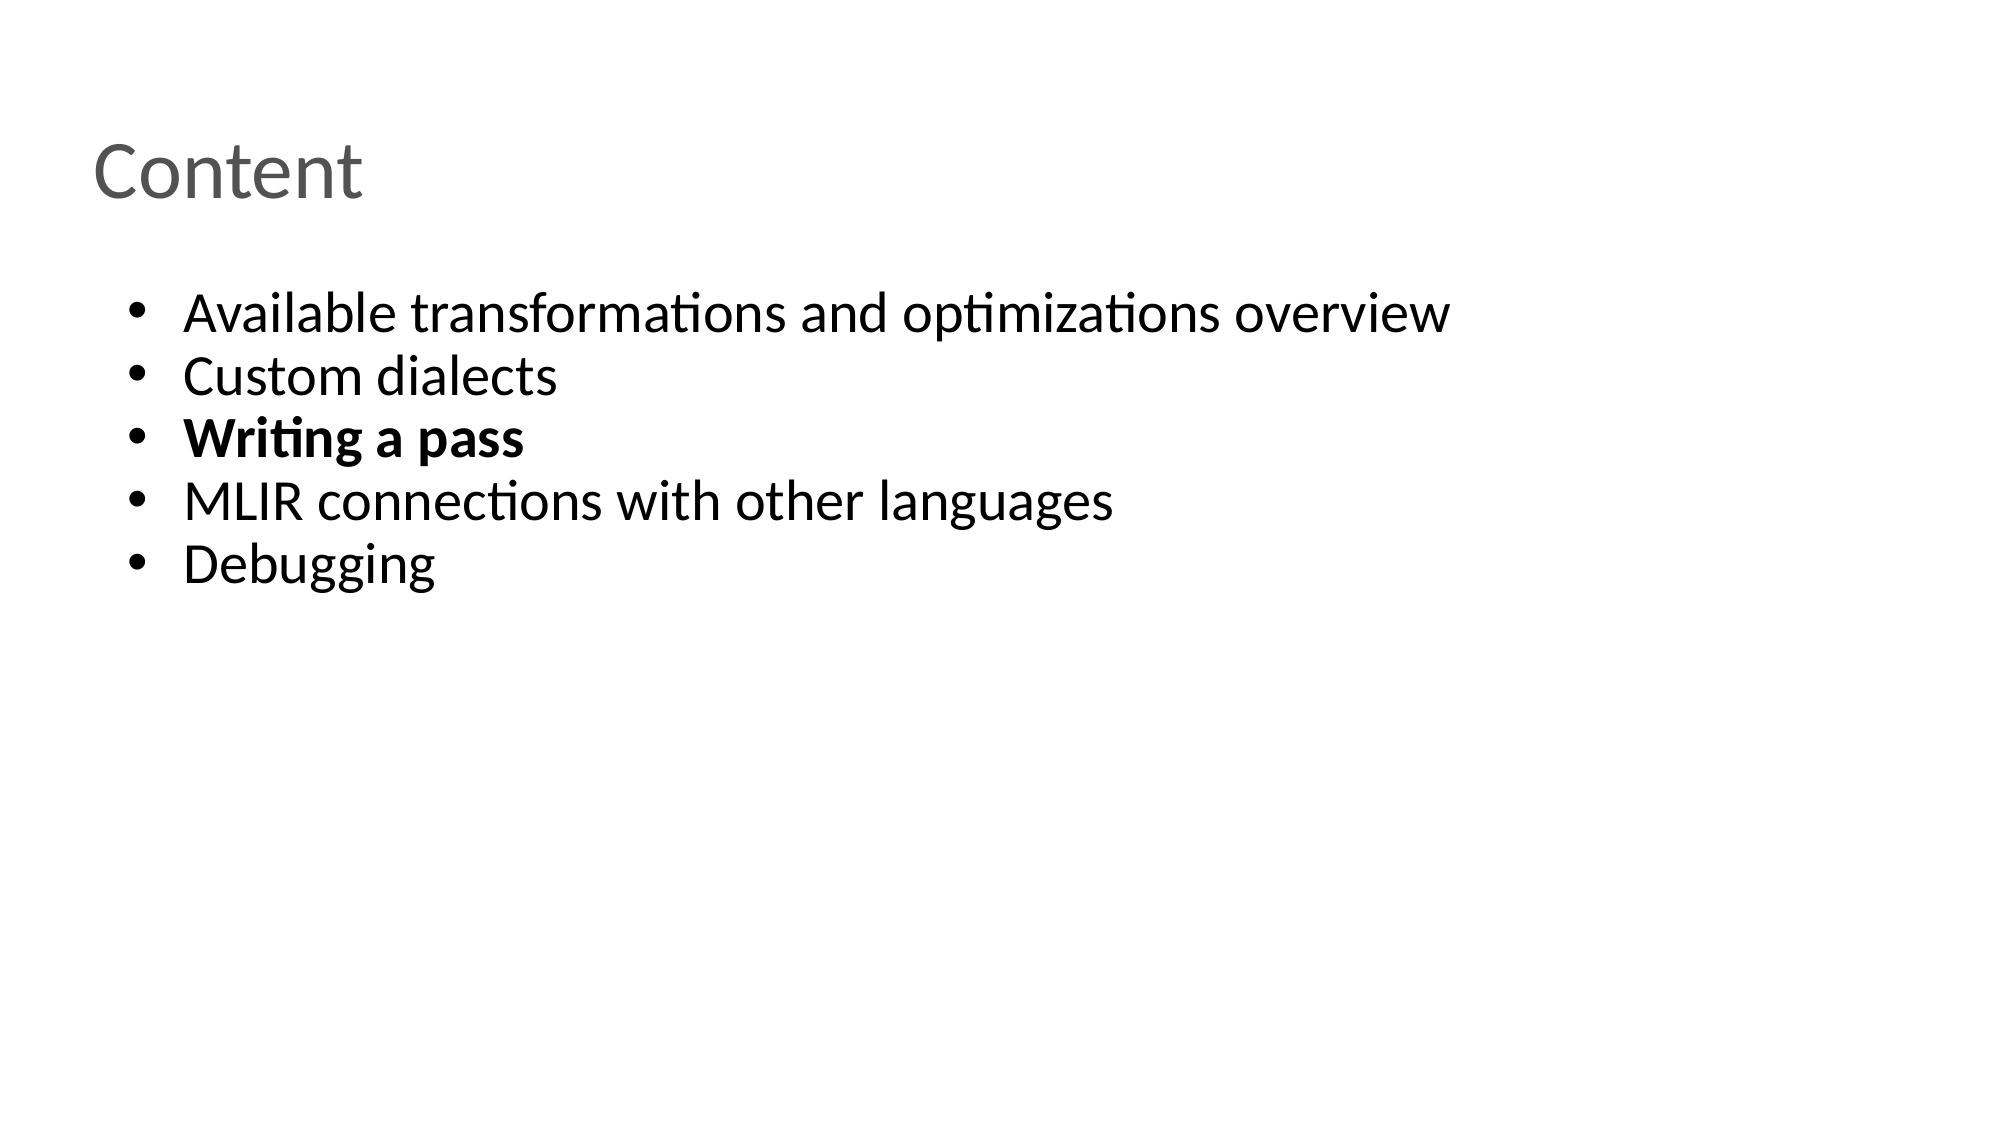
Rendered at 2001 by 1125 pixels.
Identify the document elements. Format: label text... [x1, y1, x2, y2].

title Content [93, 93, 1900, 250]
list Available transformations and optimizations overview Custom dialects Writing a pass MLIR connections with other languages Debugging [93, 274, 1900, 1025]
